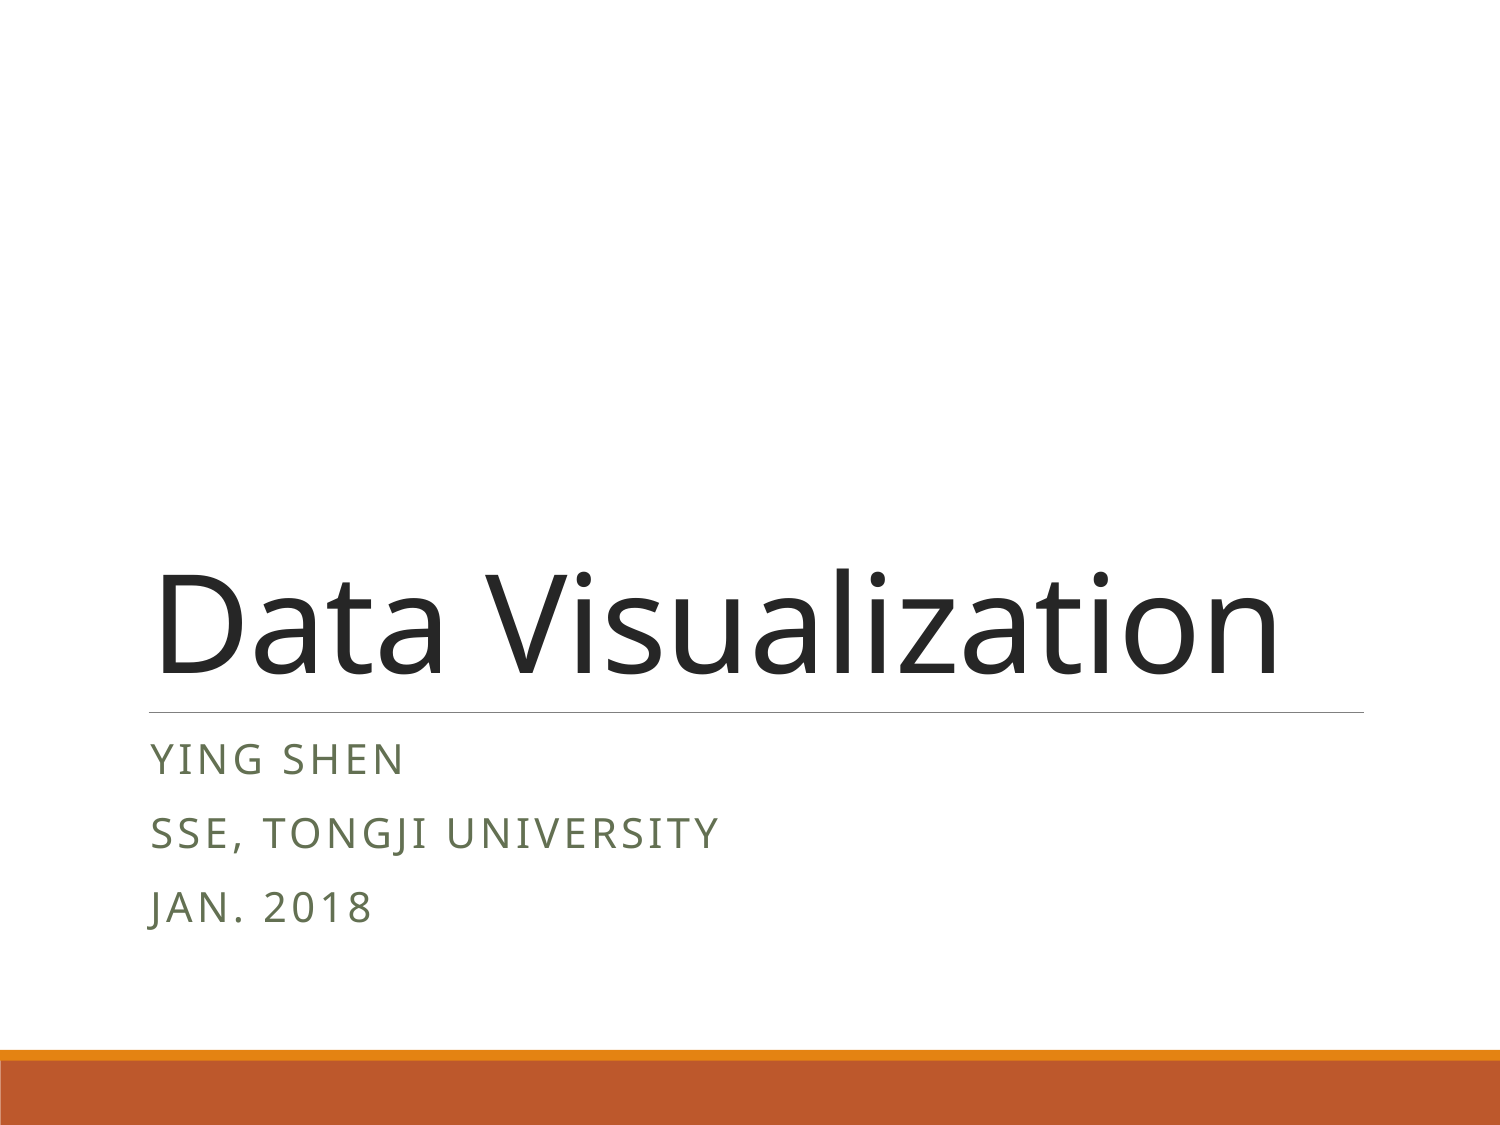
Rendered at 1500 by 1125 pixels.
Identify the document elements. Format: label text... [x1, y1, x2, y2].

title Data Visualization [135, 124, 1373, 710]
subtitle Ying shen Sse, tongji university Jan. 2018 [135, 730, 1373, 977]
